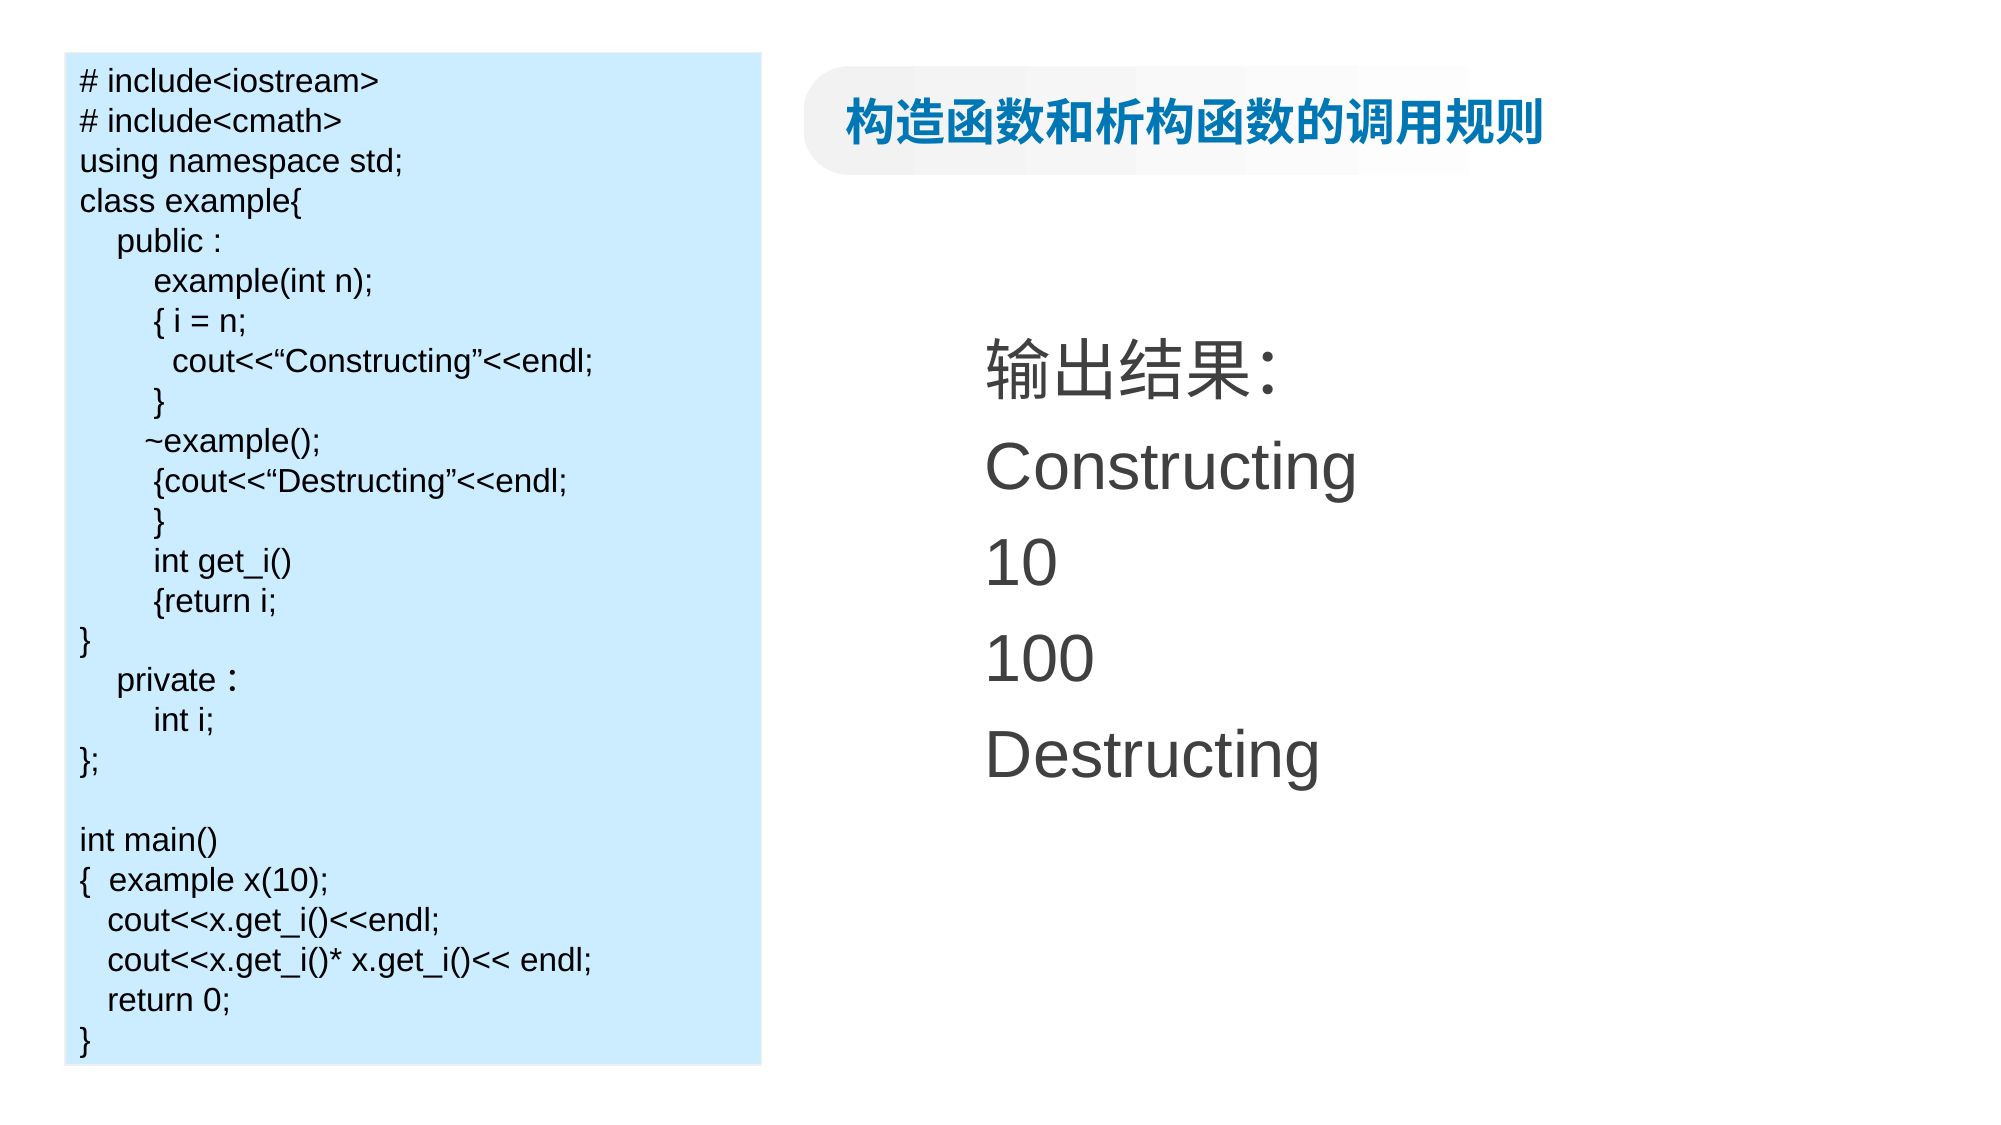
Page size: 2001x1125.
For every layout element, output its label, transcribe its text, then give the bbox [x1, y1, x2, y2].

text_box # include<iostream> # include<cmath> using namespace std; class example{ public : example(int n); { i = n; cout<<“Constructing”<<endl; } ~example(); {cout<<“Destructing”<<endl; } int get_i() {return i; } private： int i; }; int main() { example x(10); cout<<x.get_i()<<endl; cout<<x.get_i()* x.get_i()<< endl; return 0; } [64, 52, 762, 1066]
text_box 构造函数和析构函数的调用规则 [802, 65, 1589, 176]
text_box 输出结果： Constructing 10 100 Destructing [970, 304, 1385, 799]
